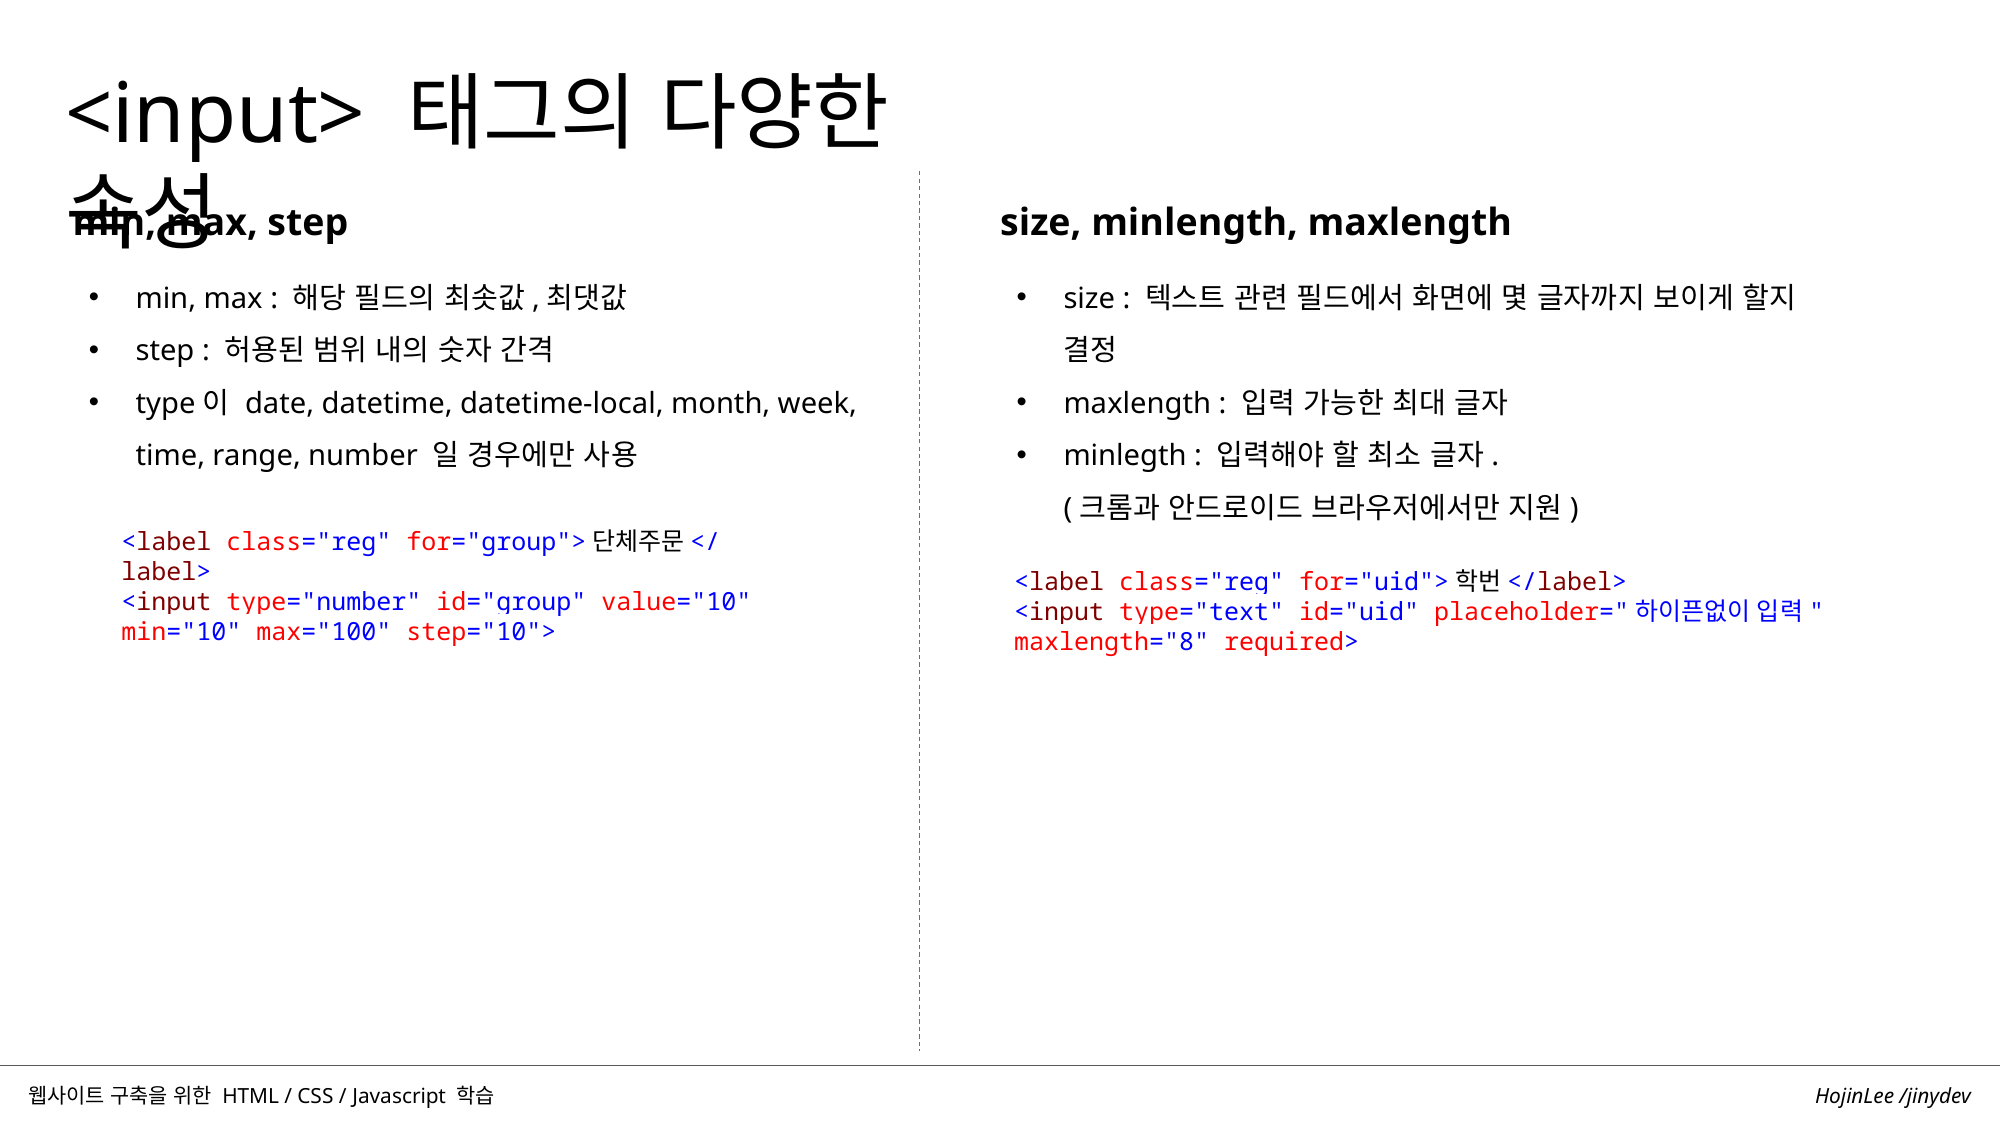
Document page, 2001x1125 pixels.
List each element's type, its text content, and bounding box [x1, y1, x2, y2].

text_box <input> 태그의 다양한 속성 [50, 52, 1057, 267]
text_box min, max : 해당 필드의 최솟값,최댓값 step : 허용된 범위 내의 숫자 간격 type이 date, datetime, datetime-local, month, week, time, range, number 일 경우에만 사용 [74, 267, 897, 479]
text_box <label class="reg" for="uid">학번</label> <input type="text" id="uid" placeholder="하이픈없이 입력" maxlength="8" required> [999, 558, 1890, 663]
text_box HojinLee /jinydev [1522, 1074, 1986, 1115]
text_box size : 텍스트 관련 필드에서 화면에 몇 글자까지 보이게 할지 결정 maxlength : 입력 가능한 최대 글자 minlegth : 입력해야 할 최소 글자. (크롬과 안드로이드 브라우저에서만 지원) [1001, 254, 1825, 532]
text_box <label class="reg" for="group">단체주문</label> <input type="number" id="group" value="10" min="10" max="100" step="10"> [106, 518, 793, 653]
text_box 웹사이트 구축을 위한 HTML / CSS / Javascript 학습 [14, 1074, 647, 1115]
text_box size, minlength, maxlength [1057, 190, 1846, 251]
